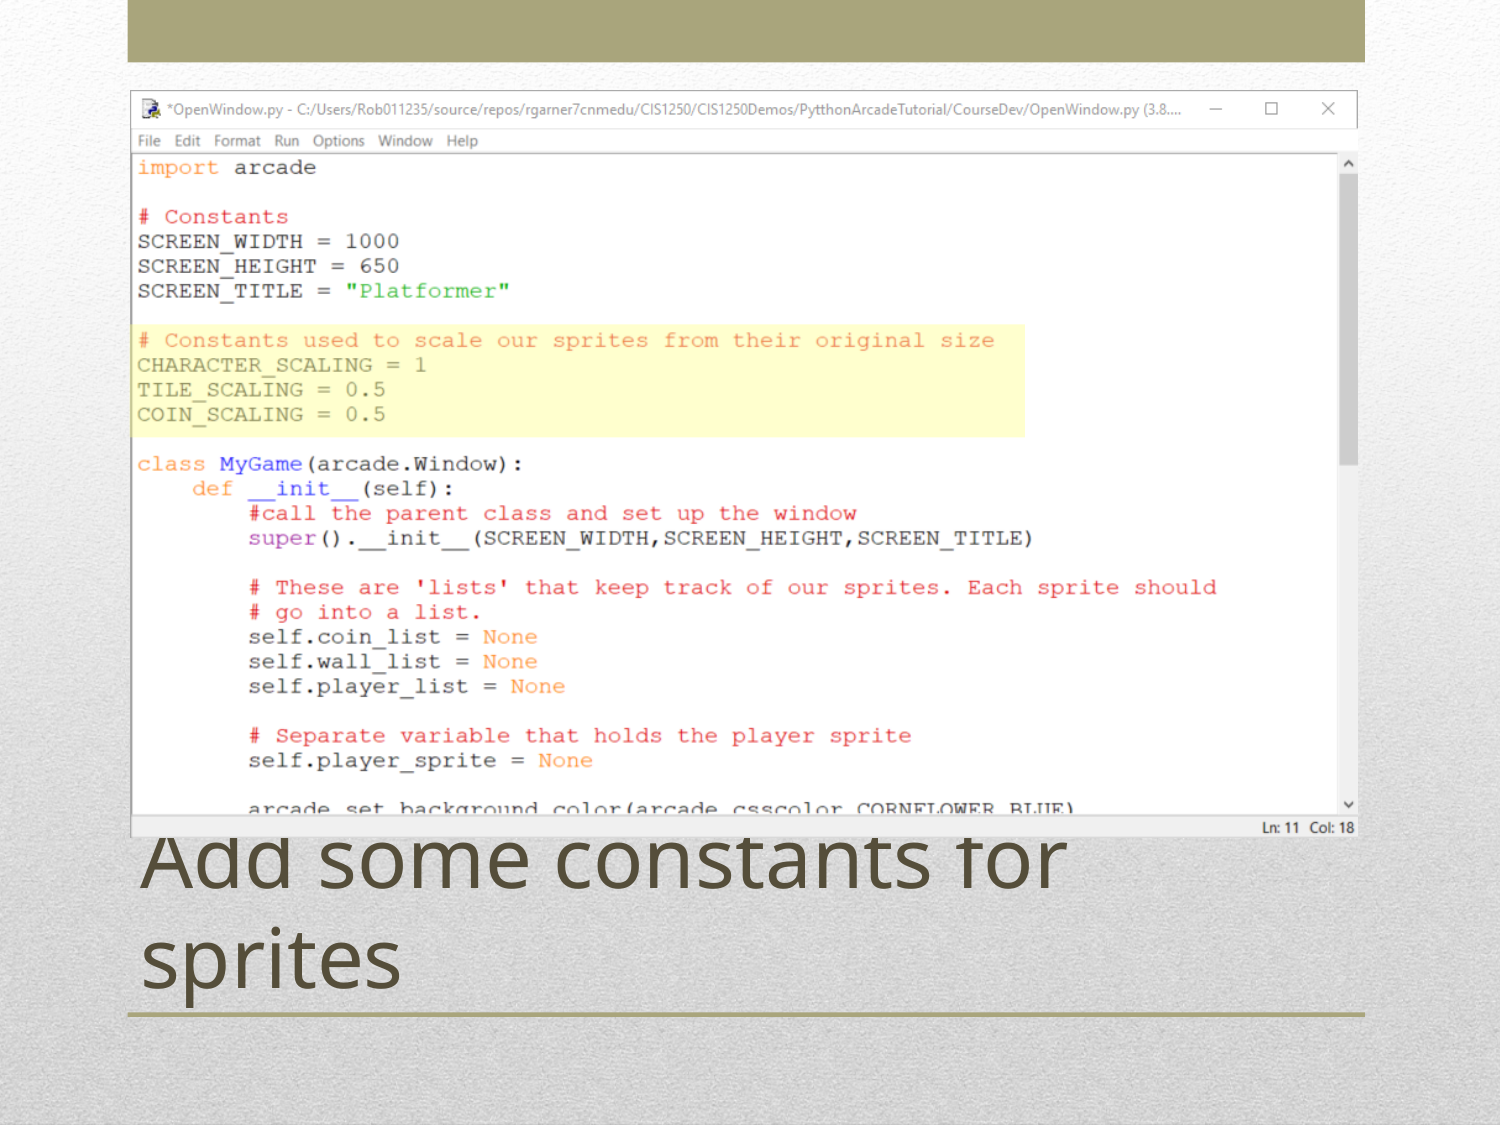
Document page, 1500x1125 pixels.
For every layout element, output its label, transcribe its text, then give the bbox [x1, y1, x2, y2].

title Add some constants for sprites [125, 859, 1238, 1013]
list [129, 90, 1358, 839]
